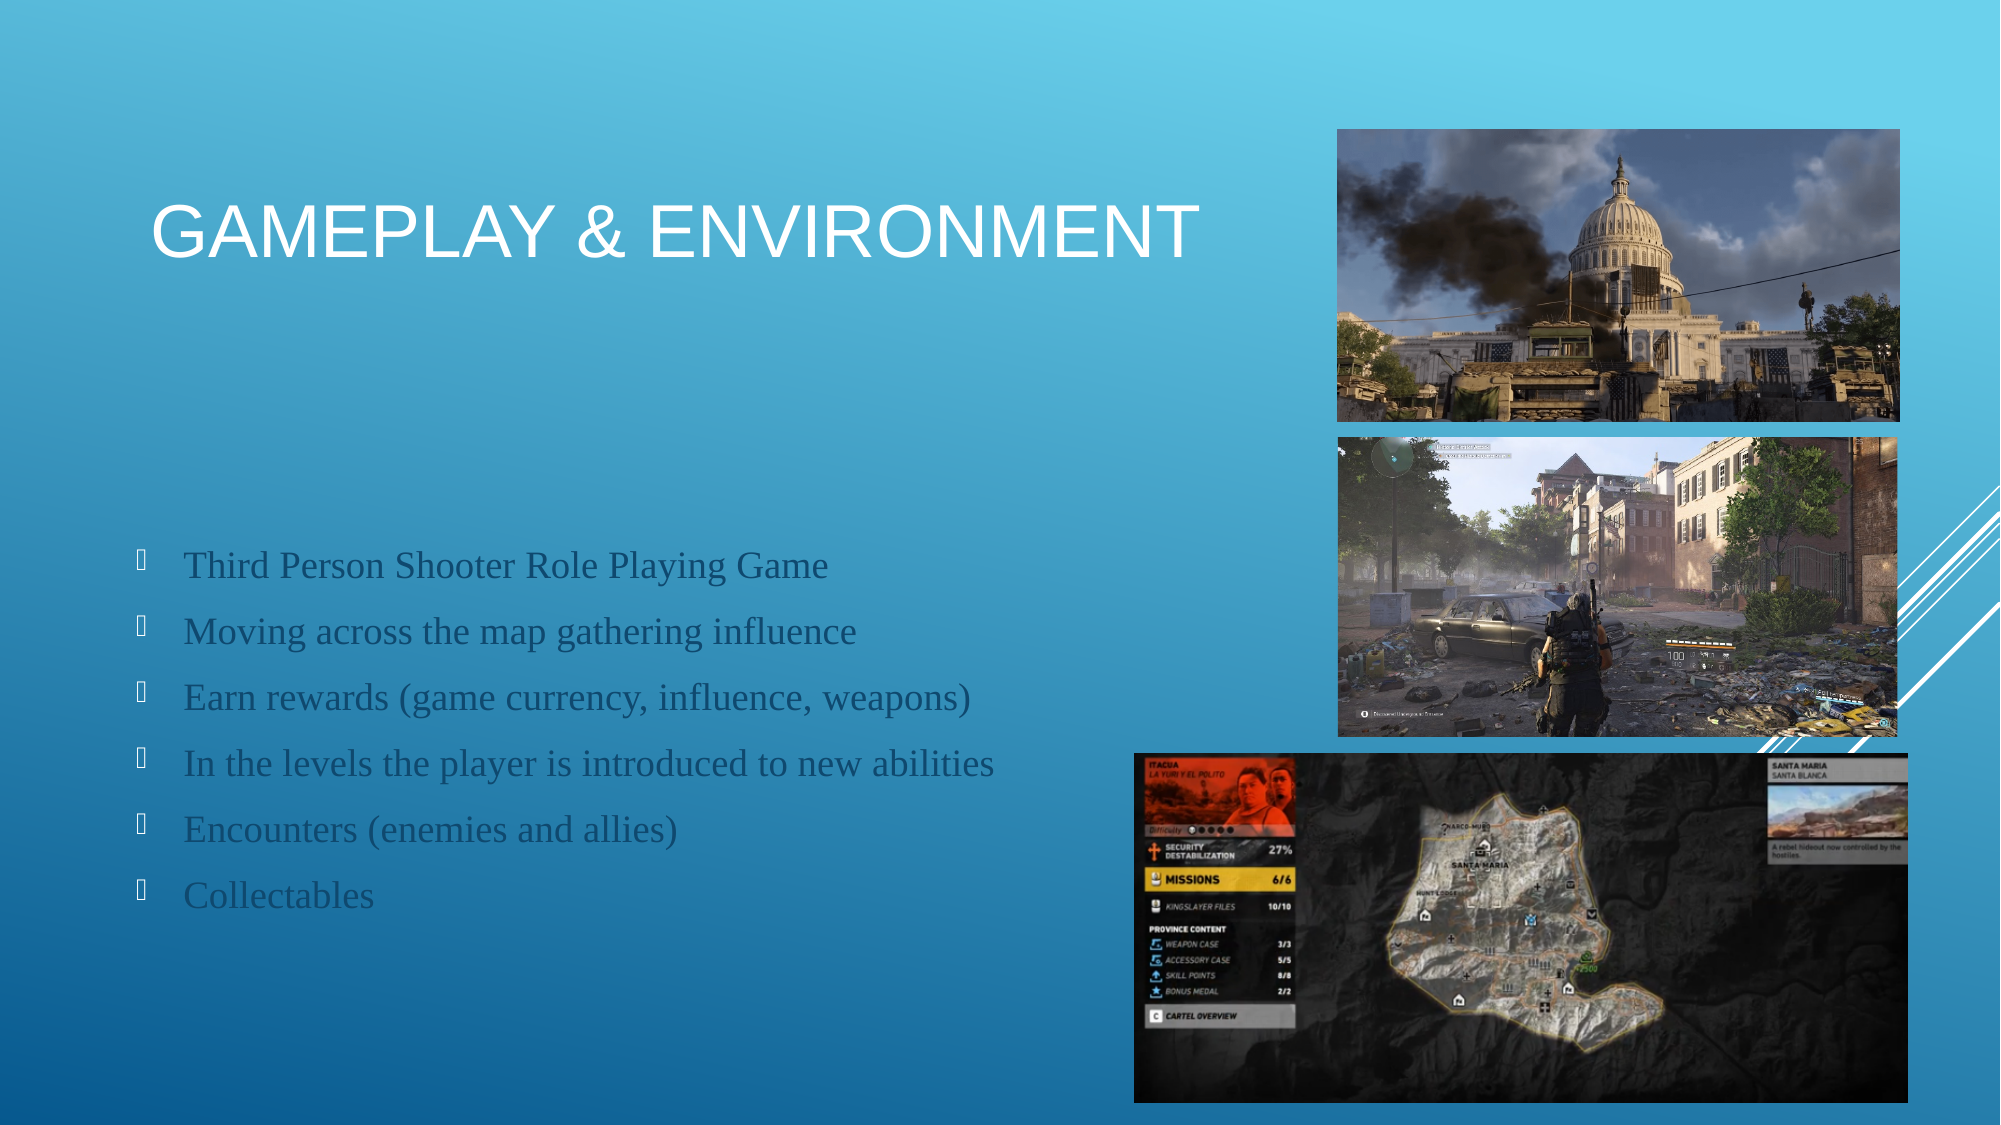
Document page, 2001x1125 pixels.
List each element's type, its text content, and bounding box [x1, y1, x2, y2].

picture [1134, 753, 1908, 1103]
list Third Person Shooter Role Playing Game Moving across the map gathering influence Earn rewards (game currency, influence, weapons) In the levels the player is introduced to new abilities Encounters (enemies and allies) Collectables [121, 334, 1522, 928]
picture [1337, 129, 1901, 422]
title Gameplay & Environment [135, 104, 1536, 334]
picture [1337, 437, 1898, 738]
